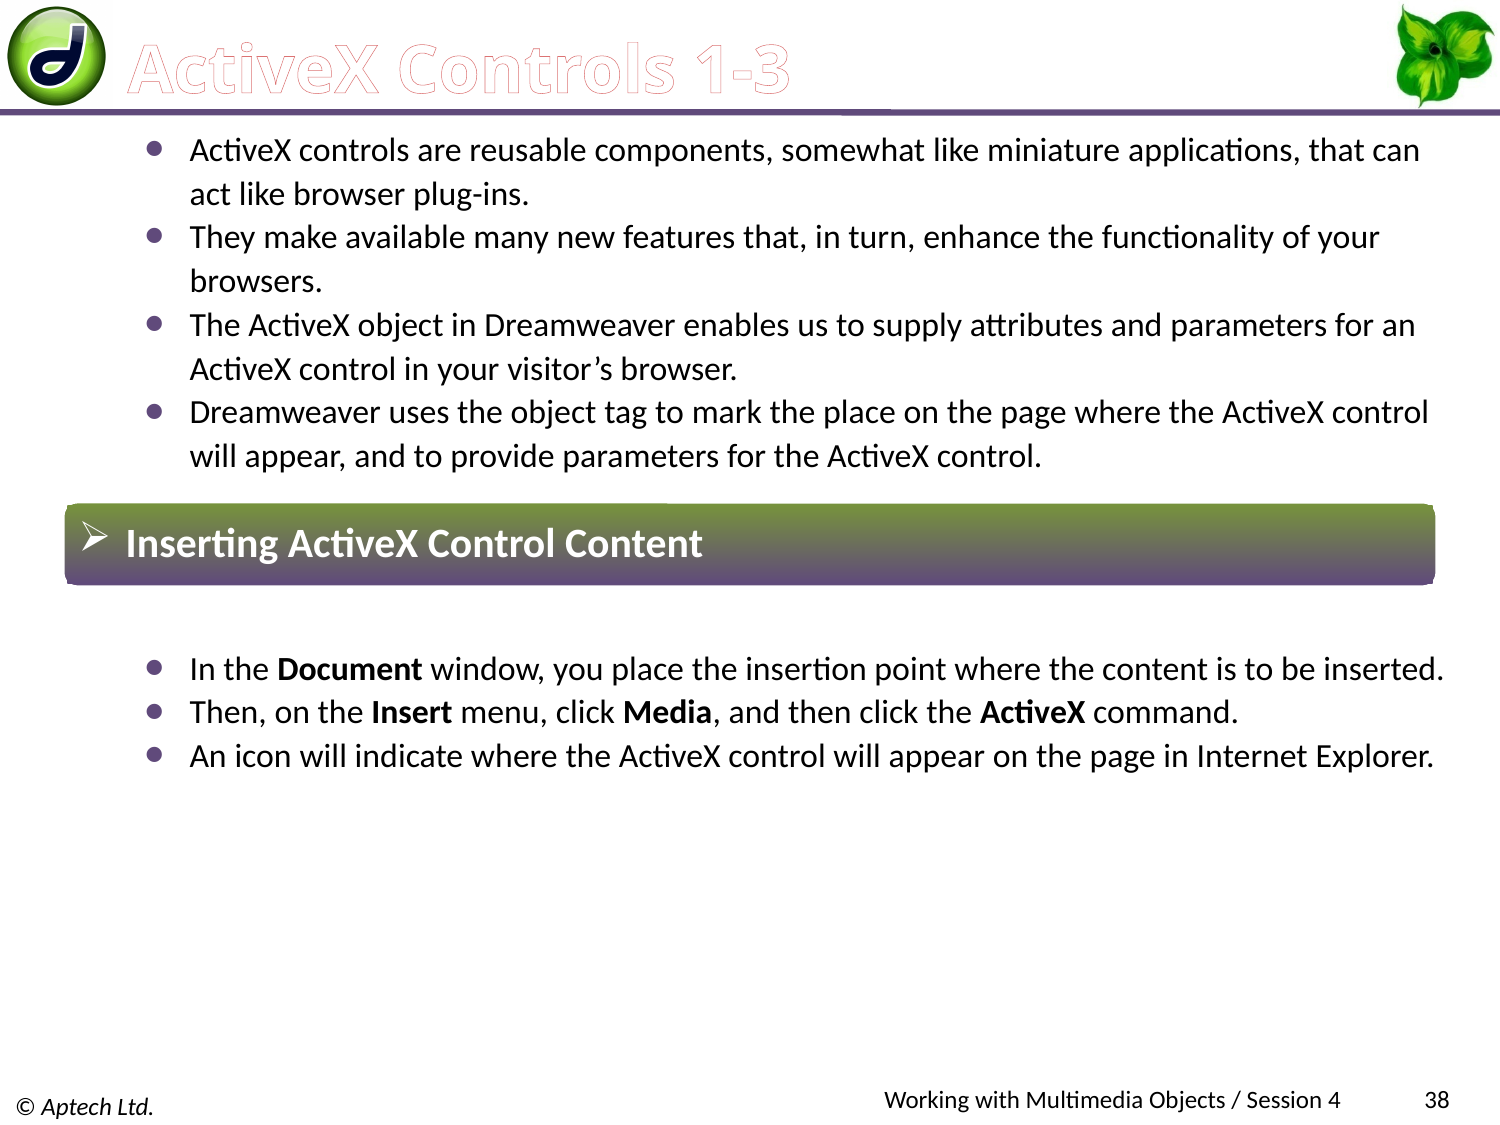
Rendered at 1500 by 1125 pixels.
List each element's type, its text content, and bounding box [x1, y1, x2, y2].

picture [0, 0, 113, 109]
footer Working with Multimedia Objects / Session 4 [375, 1084, 1363, 1113]
text_box In the Document window, you place the insertion point where the content is to be inserted. Then, on the Insert menu, click Media, and then click the ActiveX command. An icon will indicate where the ActiveX control will appear on the page in Internet Explorer. [99, 612, 1463, 850]
title ActiveX Controls 1-3 [112, 32, 1363, 101]
text_box ActiveX controls are reusable components, somewhat like miniature applications, that can act like browser plug-ins. They make available many new features that, in turn, enhance the functionality of your browsers. The ActiveX object in Dreamweaver enables us to supply attributes and parameters for an ActiveX control in your visitor’s browser. Dreamweaver uses the object tag to mark the place on the page where the ActiveX control will appear, and to provide parameters for the ActiveX control. [99, 174, 1463, 513]
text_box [62, 501, 1438, 588]
picture [1387, 0, 1500, 109]
slide_number 38 [1363, 1084, 1465, 1113]
